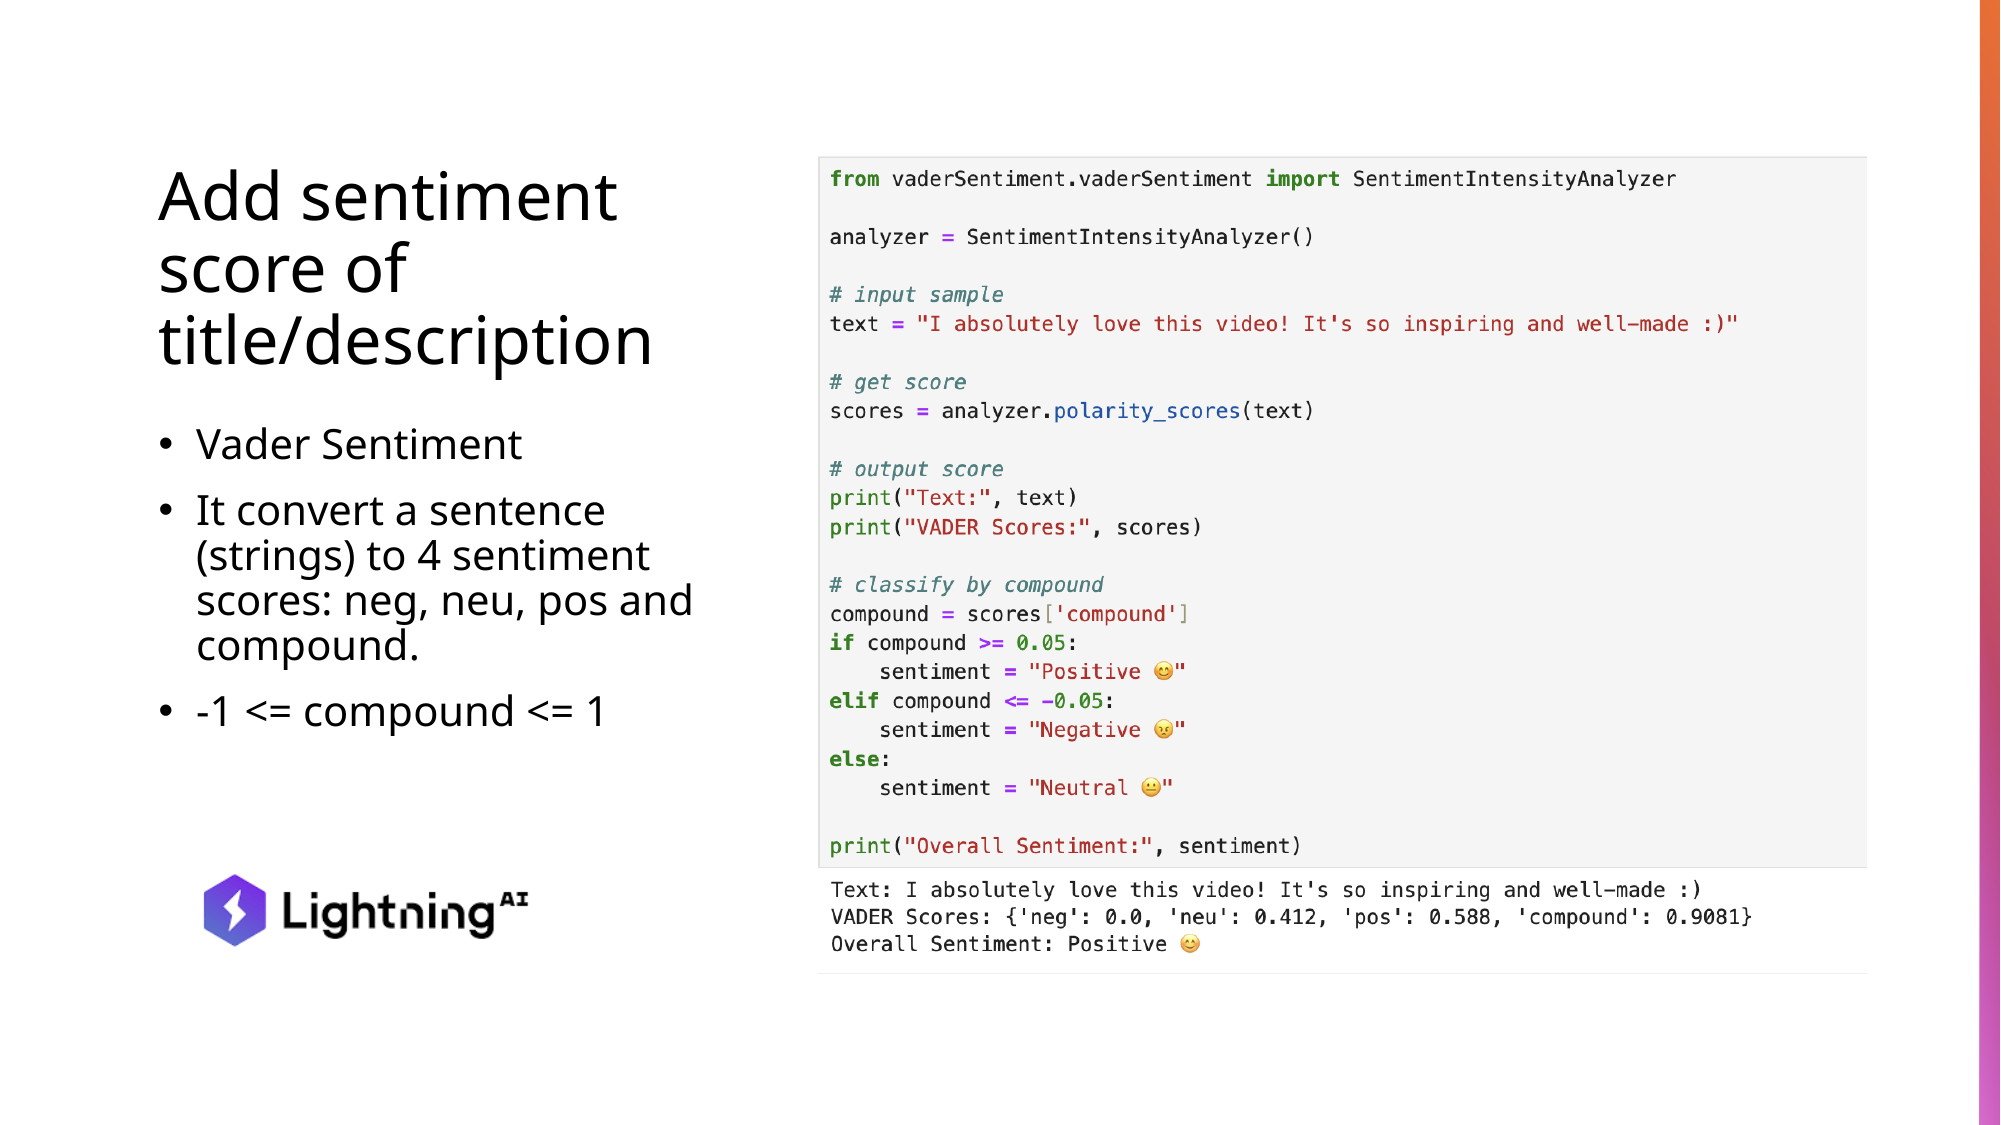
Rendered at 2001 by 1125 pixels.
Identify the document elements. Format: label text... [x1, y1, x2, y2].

picture [165, 809, 568, 1012]
picture [817, 152, 1867, 974]
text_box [1979, 0, 2000, 1125]
title Add sentiment score of title/description [143, 121, 711, 387]
list Vader Sentiment It convert a sentence (strings) to 4 sentiment scores: neg, neu, pos and compound. -1 <= compound <= 1 [143, 415, 711, 982]
